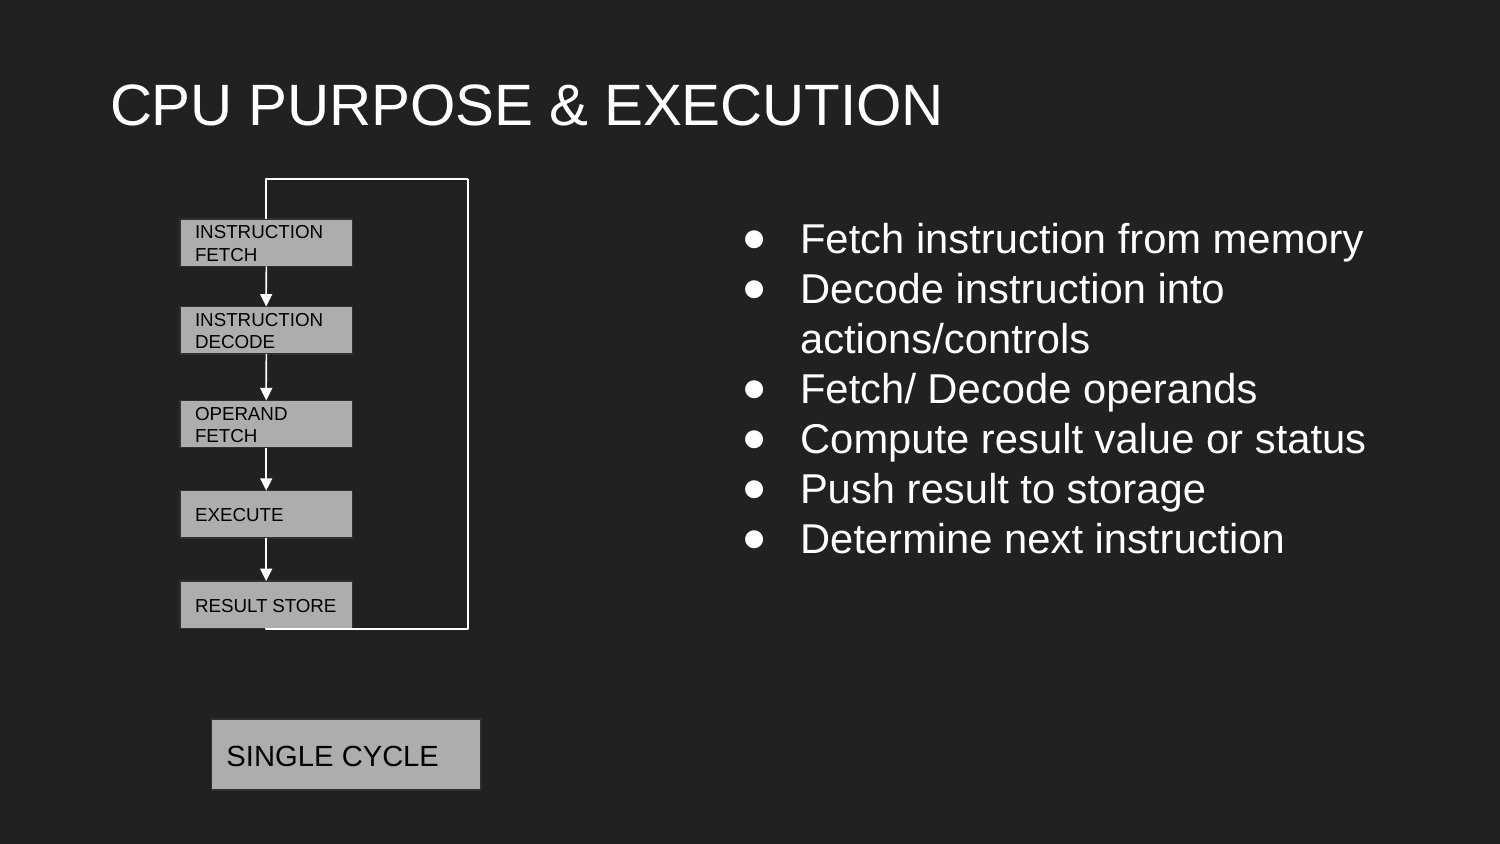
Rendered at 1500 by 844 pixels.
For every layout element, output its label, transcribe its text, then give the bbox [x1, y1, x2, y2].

text_box CPU PURPOSE & EXECUTION [95, 51, 1097, 147]
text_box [142, 302, 593, 506]
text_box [266, 178, 469, 220]
text_box EXECUTE [179, 514, 353, 539]
text_box INSTRUCTION FETCH [179, 218, 353, 267]
text_box Fetch instruction from memory Decode instruction into actions/controls Fetch/ Decode operands Compute result value or status Push result to storage Determine next instruction [710, 197, 1431, 747]
text_box SINGLE CYCLE [211, 718, 482, 790]
text_box RESULT STORE [179, 580, 353, 629]
